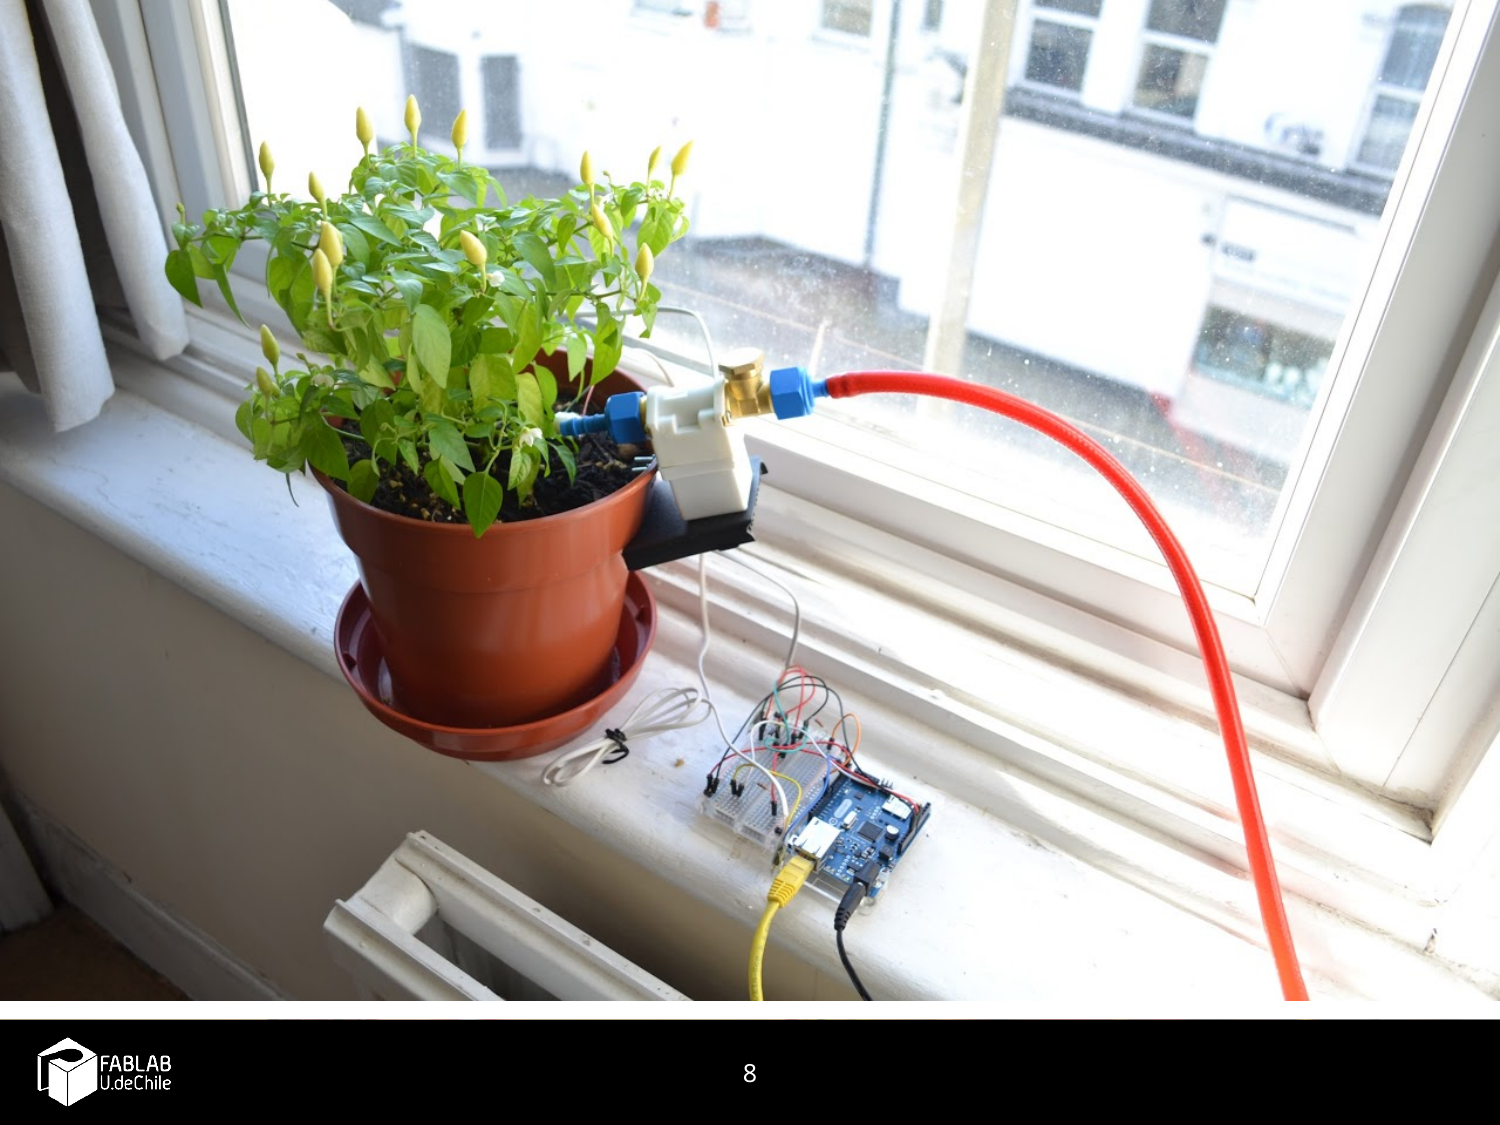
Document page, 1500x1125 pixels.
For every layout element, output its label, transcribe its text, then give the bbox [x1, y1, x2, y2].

slide_number 8 [581, 1045, 919, 1105]
picture [33, 1035, 174, 1110]
picture [0, 0, 1500, 1001]
